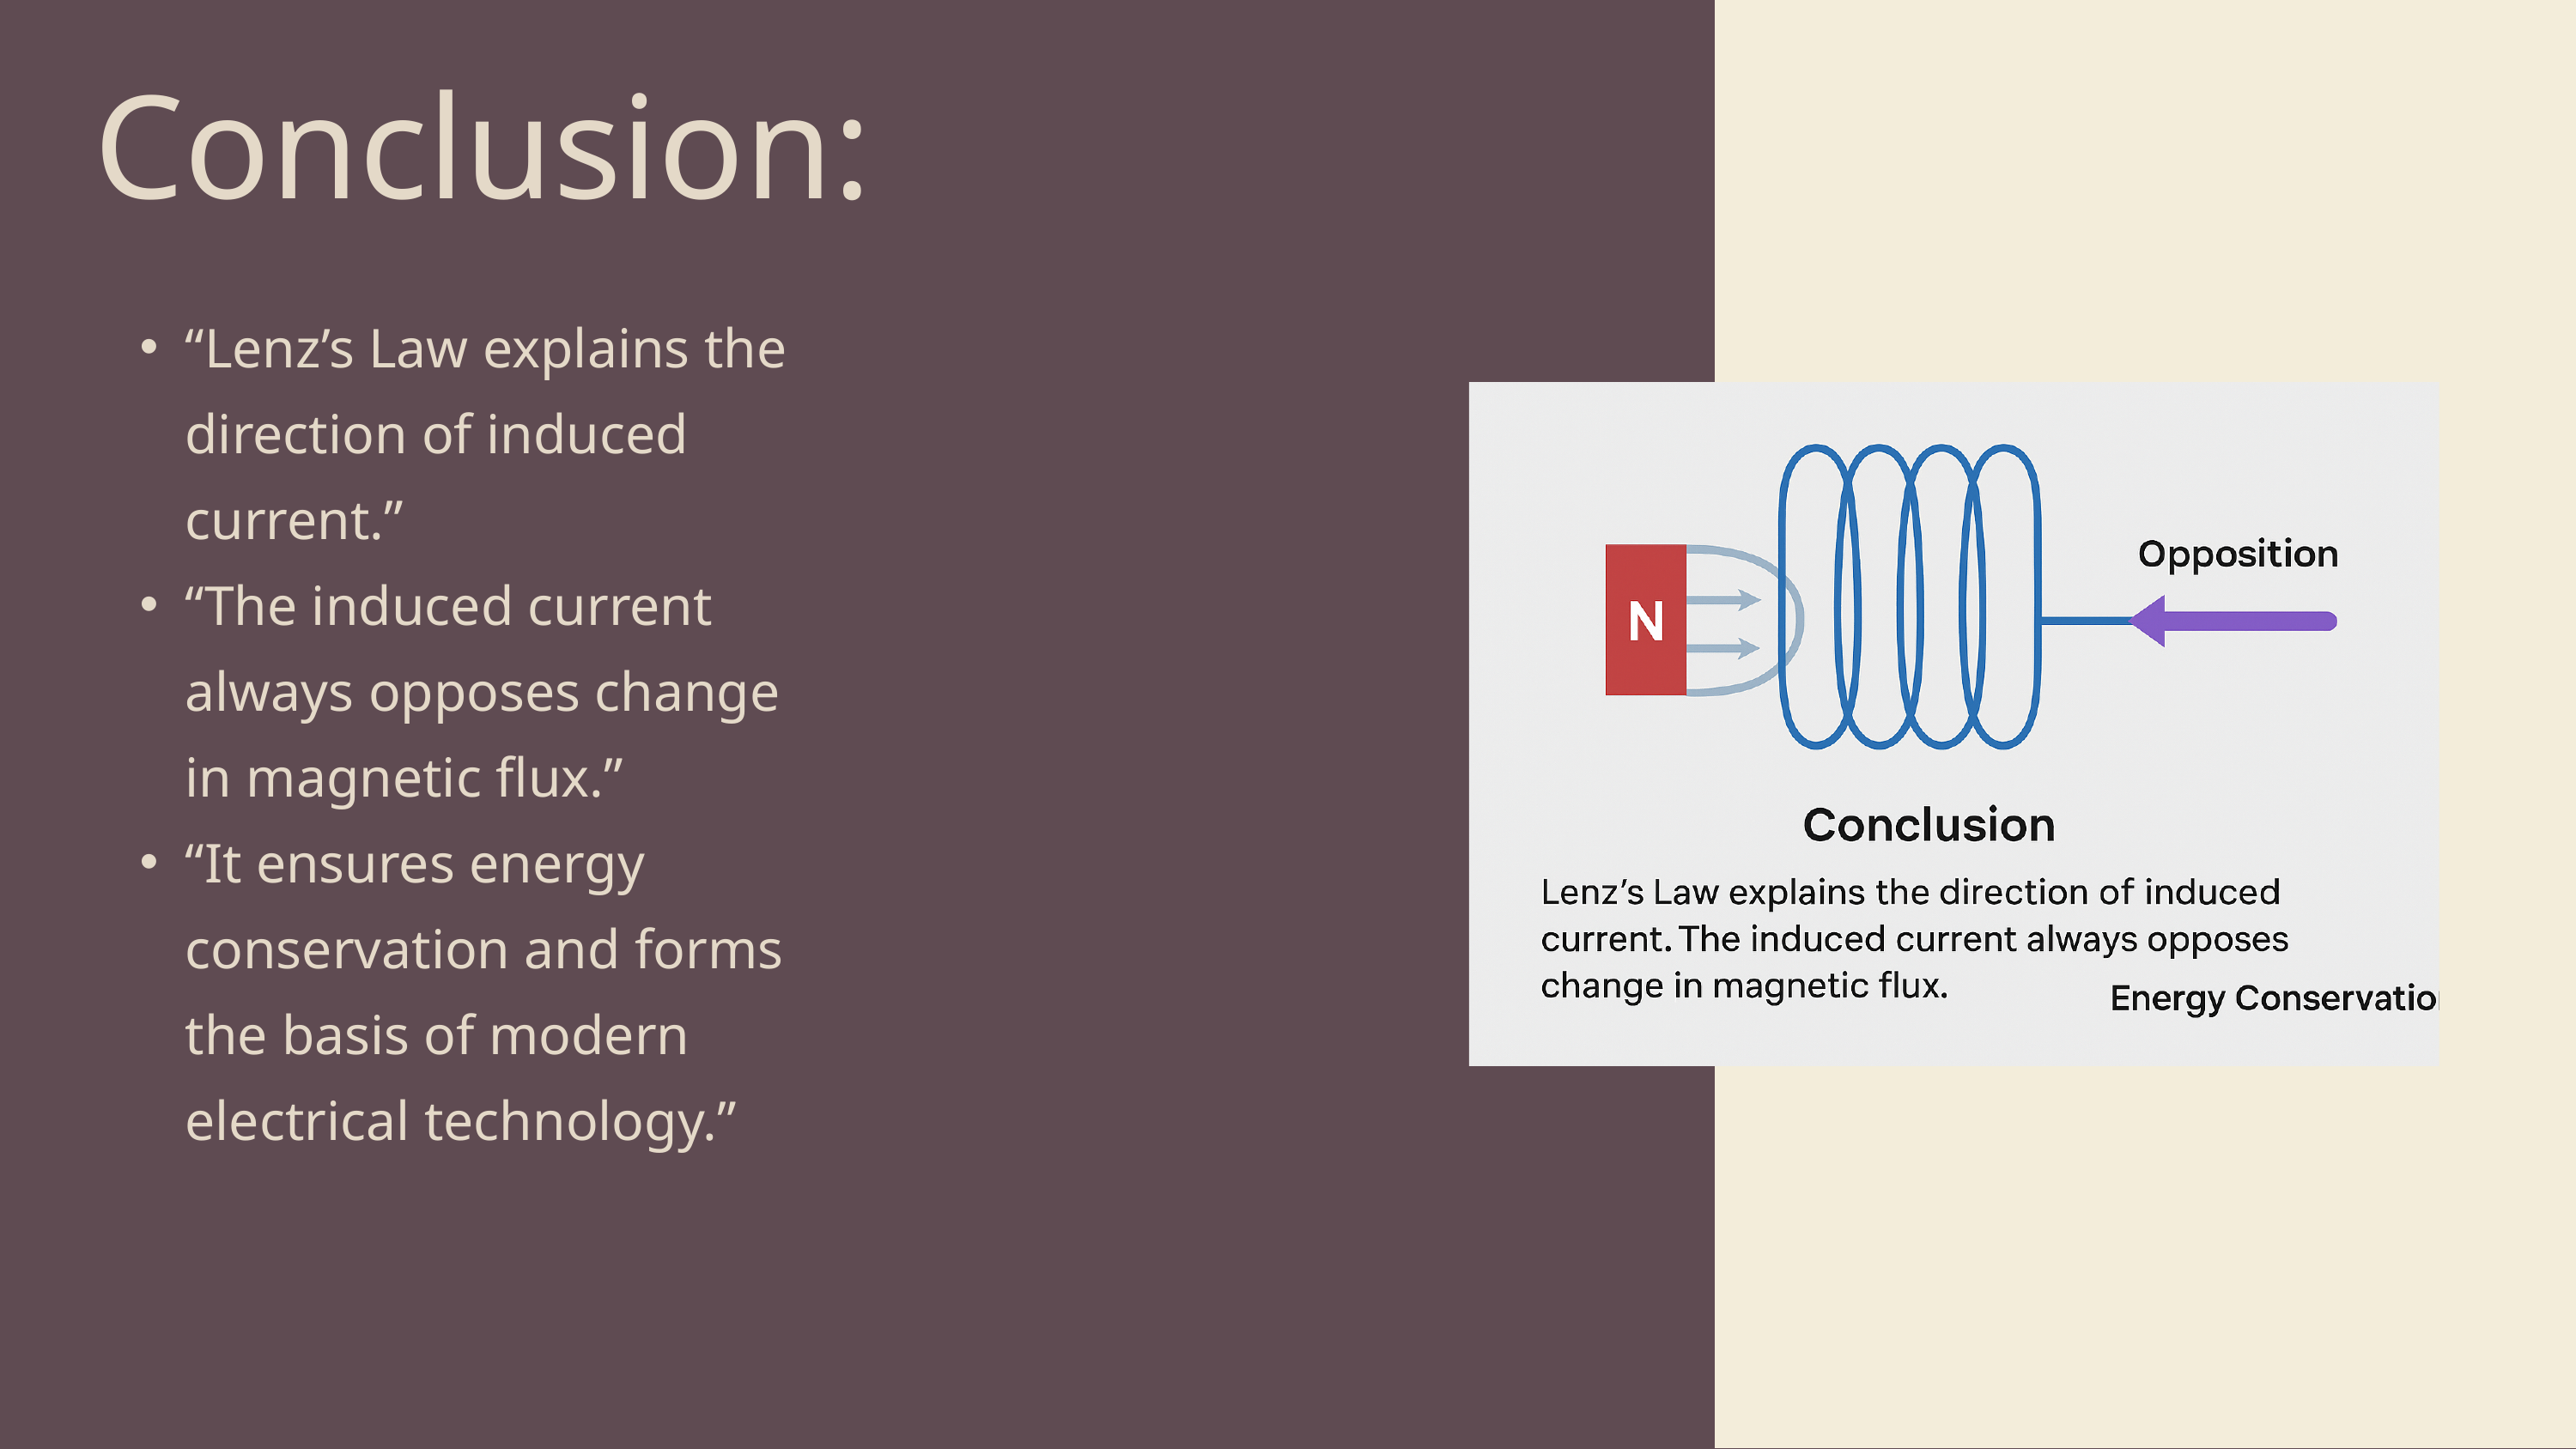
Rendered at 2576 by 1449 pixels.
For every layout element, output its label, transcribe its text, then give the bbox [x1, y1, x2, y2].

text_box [1468, 382, 2439, 1066]
text_box “Lenz’s Law explains the direction of induced current.” “The induced current always opposes change in magnetic flux.” “It ensures energy conservation and forms the basis of modern electrical technology.” [94, 292, 811, 1151]
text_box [1714, 0, 2576, 1449]
text_box Conclusion: [94, 84, 1469, 227]
